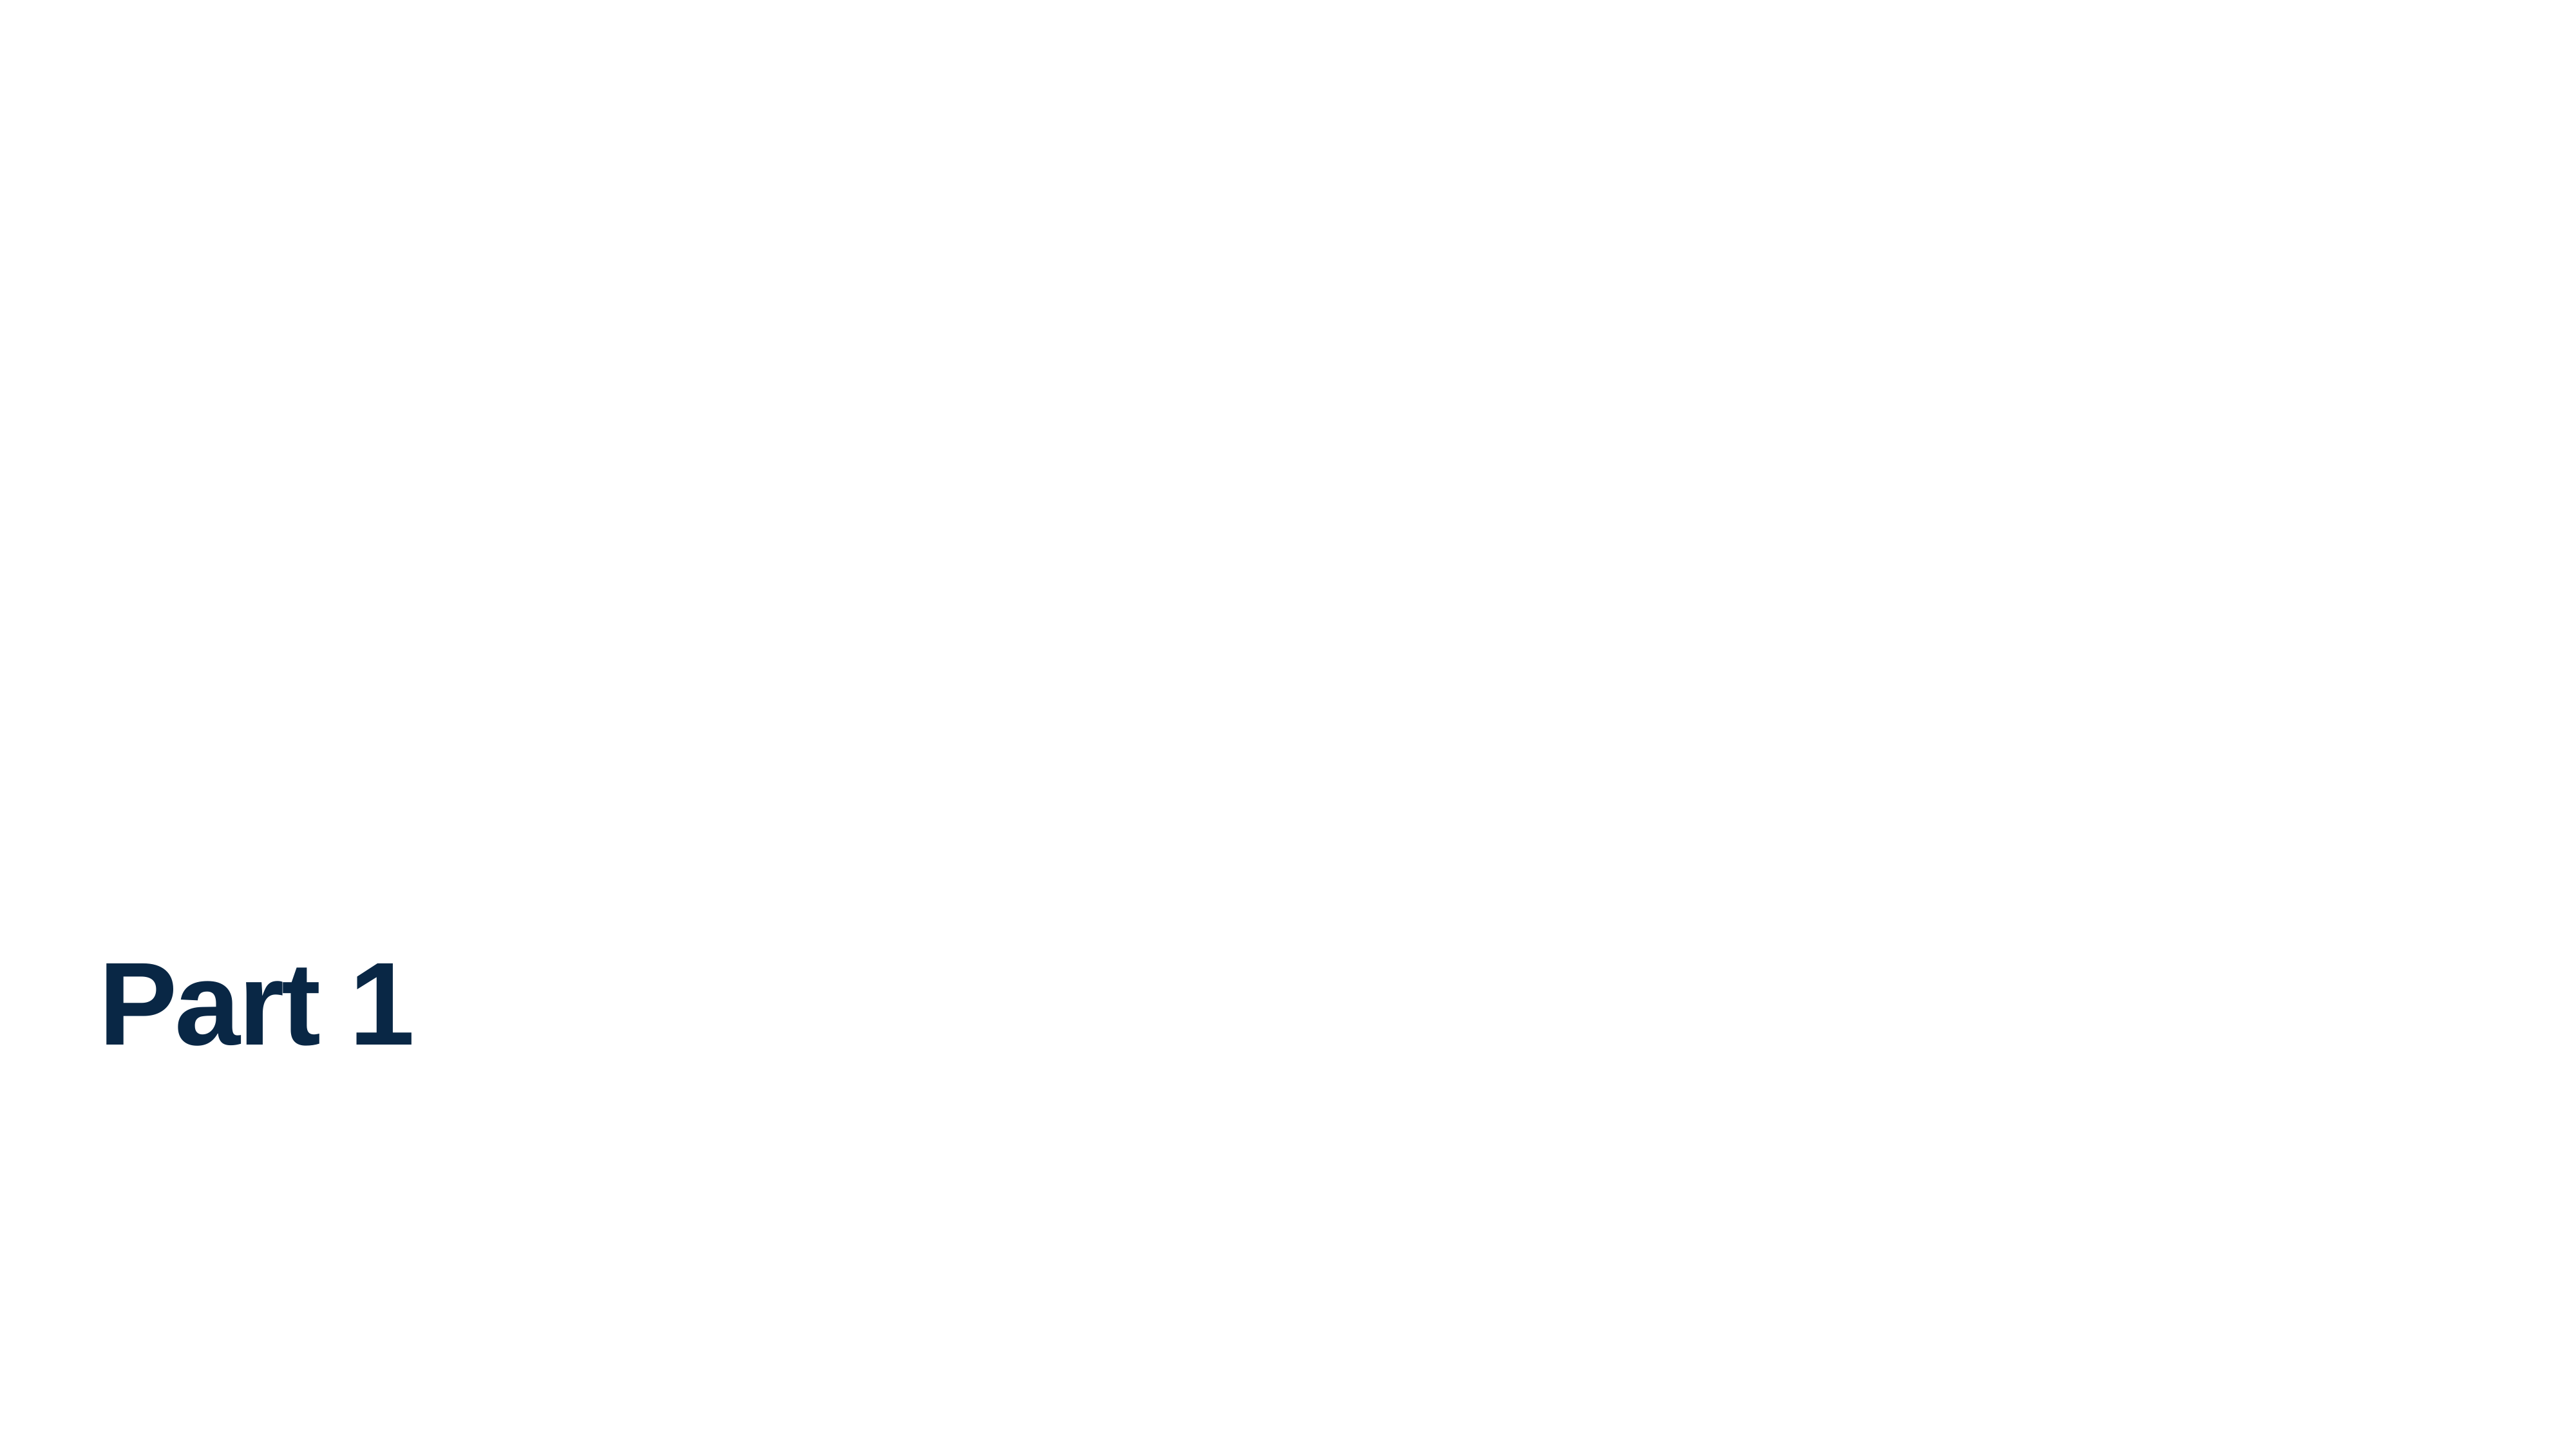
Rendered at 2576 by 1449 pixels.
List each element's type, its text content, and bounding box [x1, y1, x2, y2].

title Part 1 [93, 948, 2316, 1289]
